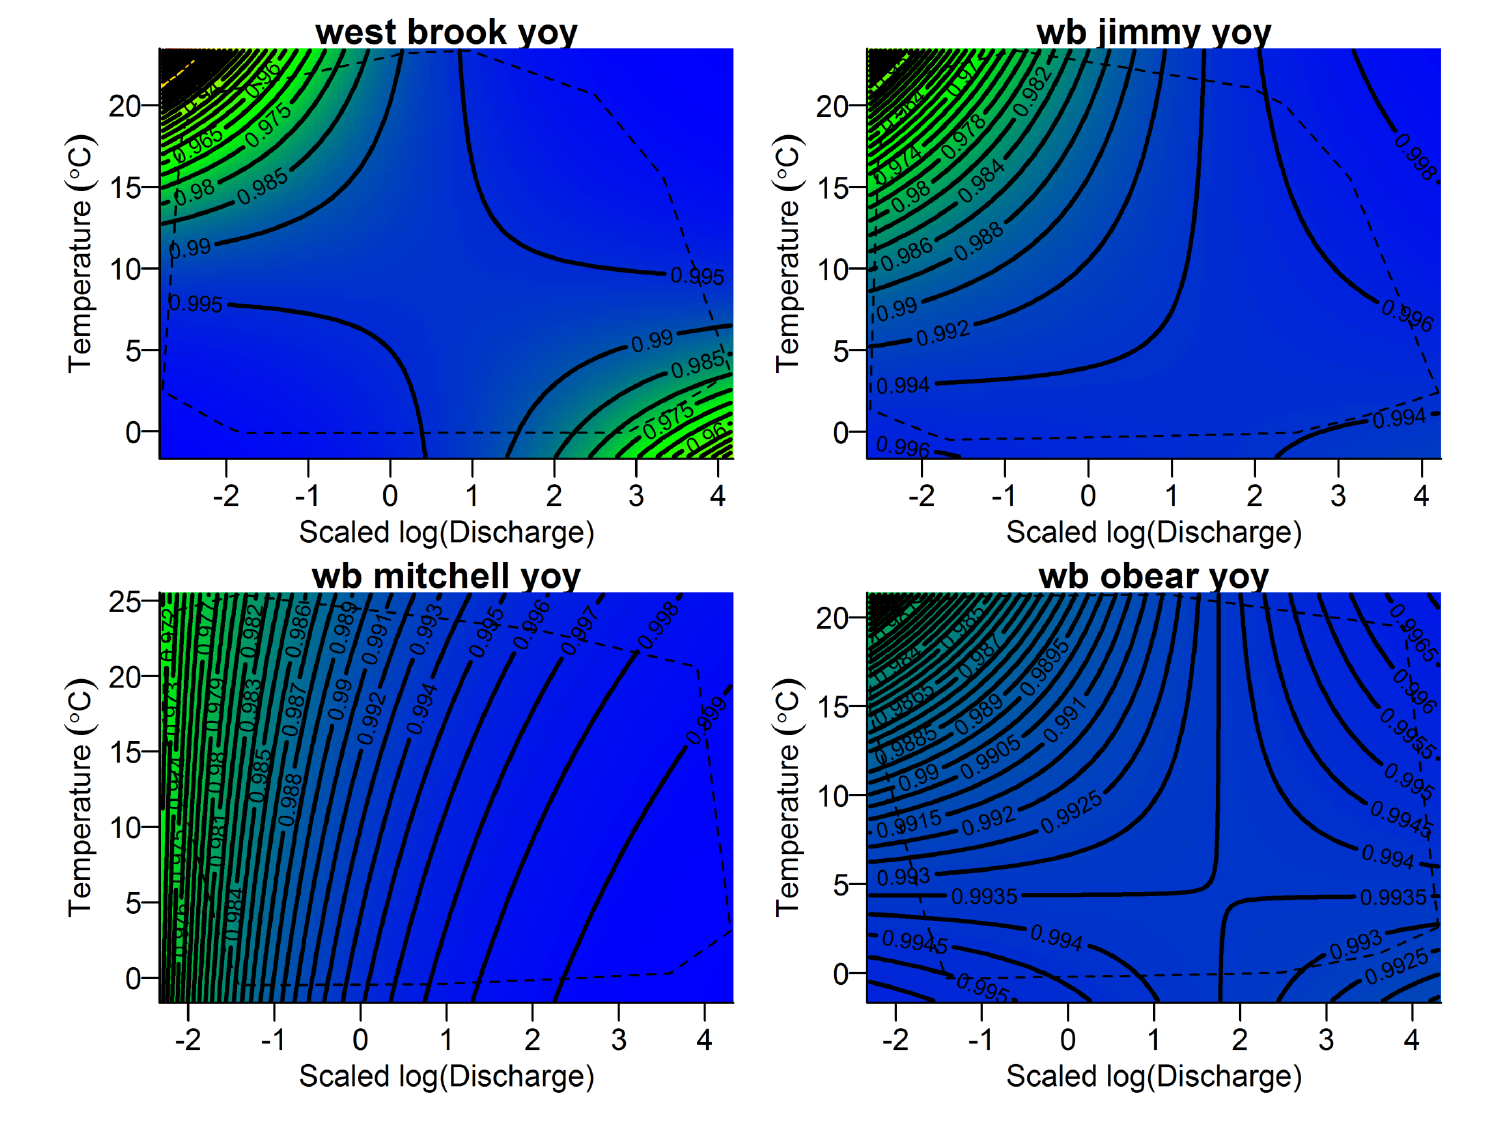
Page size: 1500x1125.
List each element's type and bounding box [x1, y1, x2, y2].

list [62, 12, 1477, 1101]
